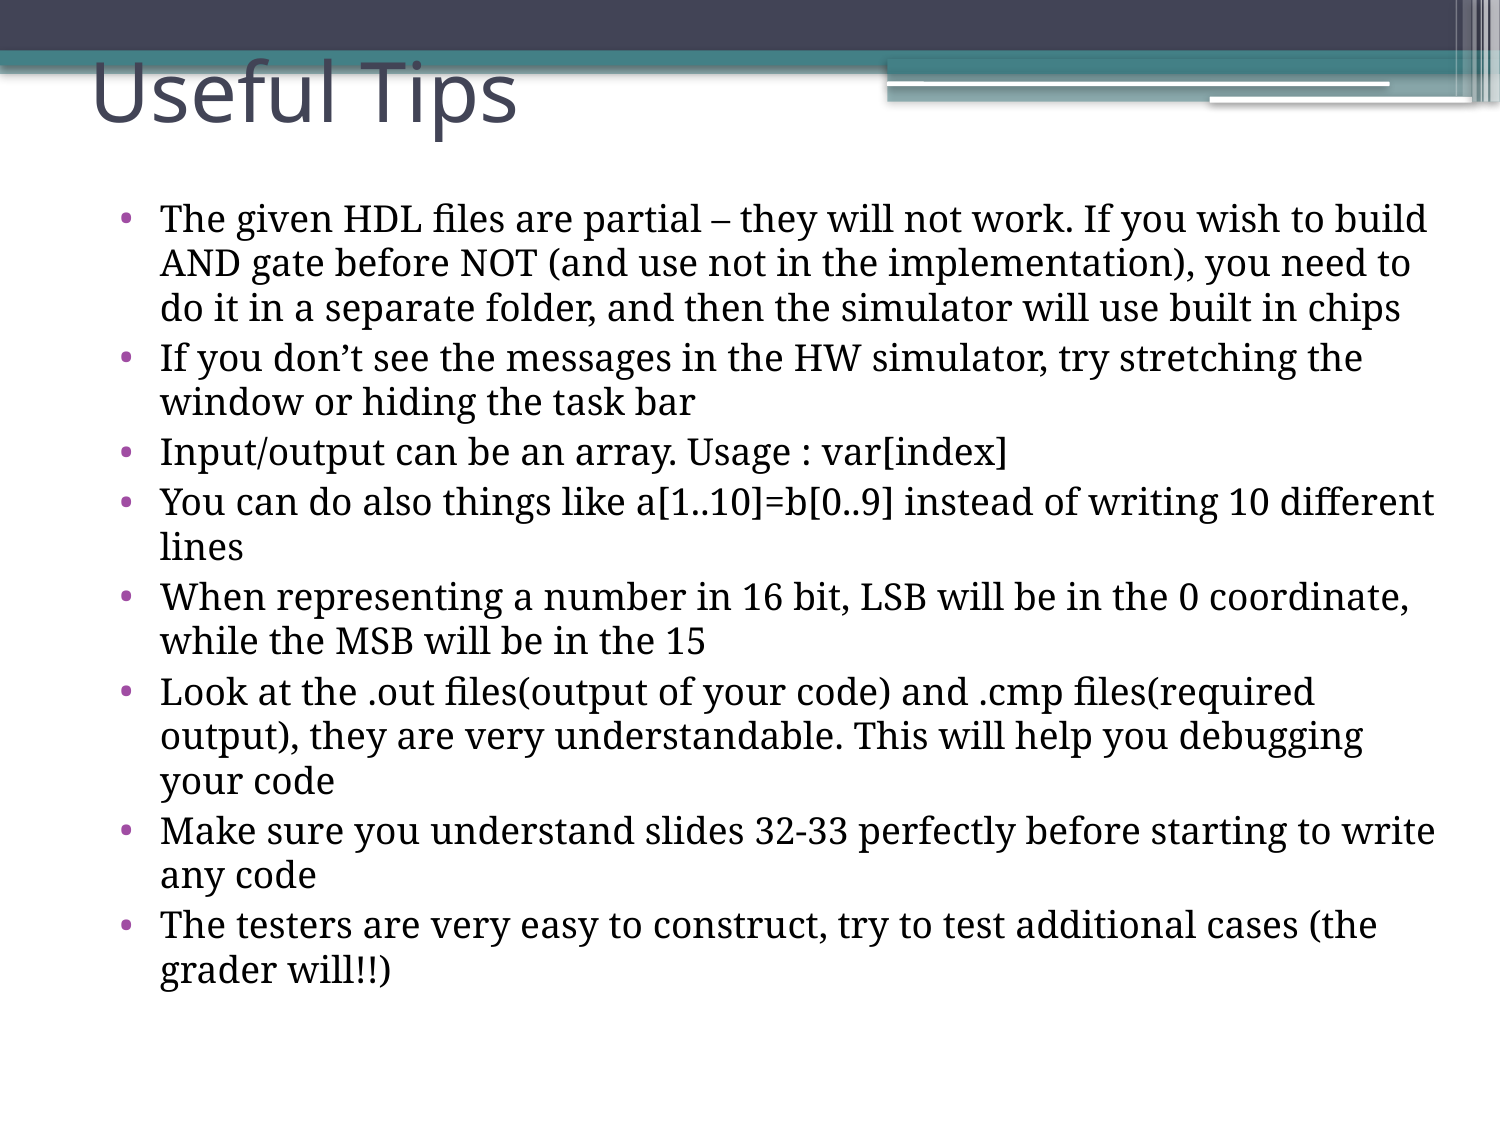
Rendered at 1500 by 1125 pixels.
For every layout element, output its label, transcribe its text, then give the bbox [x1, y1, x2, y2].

title Useful Tips [75, 0, 1425, 183]
list The given HDL files are partial – they will not work. If you wish to build AND gate before NOT (and use not in the implementation), you need to do it in a separate folder, and then the simulator will use built in chips If you don’t see the messages in the HW simulator, try stretching the window or hiding the task bar Input/output can be an array. Usage : var[index] You can do also things like a[1..10]=b[0..9] instead of writing 10 different lines When representing a number in 16 bit, LSB will be in the 0 coordinate, while the MSB will be in the 15 Look at the .out files(output of your code) and .cmp files(required output), they are very understandable. This will help you debugging your code Make sure you understand slides 32-33 perfectly before starting to write any code The testers are very easy to construct, try to test additional cases (the grader will!!) [87, 137, 1460, 1000]
